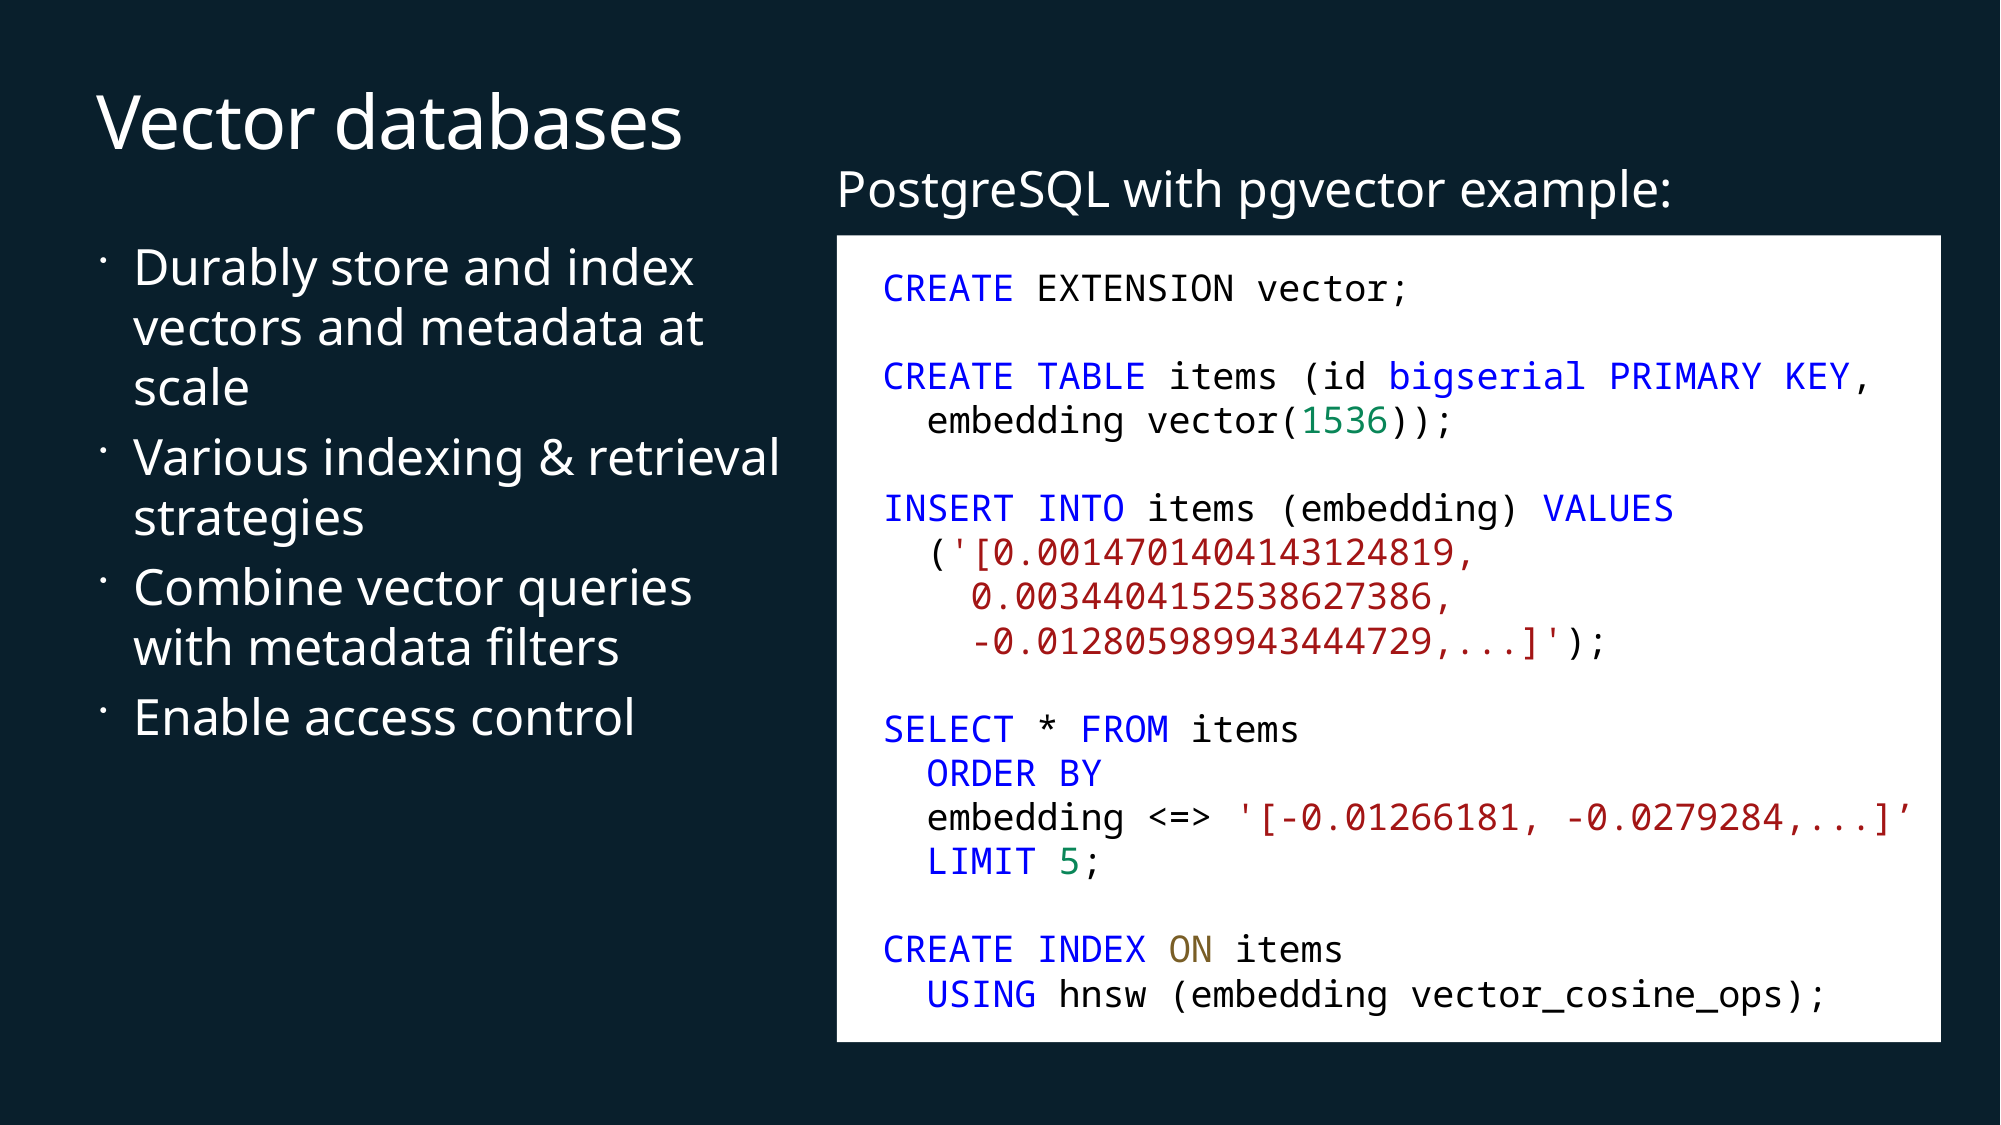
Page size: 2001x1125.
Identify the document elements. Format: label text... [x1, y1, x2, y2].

text_box CREATE EXTENSION vector; CREATE TABLE items (id bigserial PRIMARY KEY, embedding vector(1536)); INSERT INTO items (embedding) VALUES ('[0.0014701404143124819, 0.0034404152538627386, -0.012805989943444729,...]'); SELECT * FROM items ORDER BY embedding <=> '[-0.01266181, -0.0279284,...]’ LIMIT 5; CREATE INDEX ON items USING hnsw (embedding vector_cosine_ops); [867, 257, 1972, 1022]
text_box [836, 235, 1942, 1043]
list Durably store and index vectors and metadata at scale Various indexing & retrieval strategies Combine vector queries with metadata filters Enable access control [95, 235, 801, 959]
text_box PostgreSQL with pgvector example: [836, 157, 1941, 218]
title Vector databases [96, 75, 802, 166]
